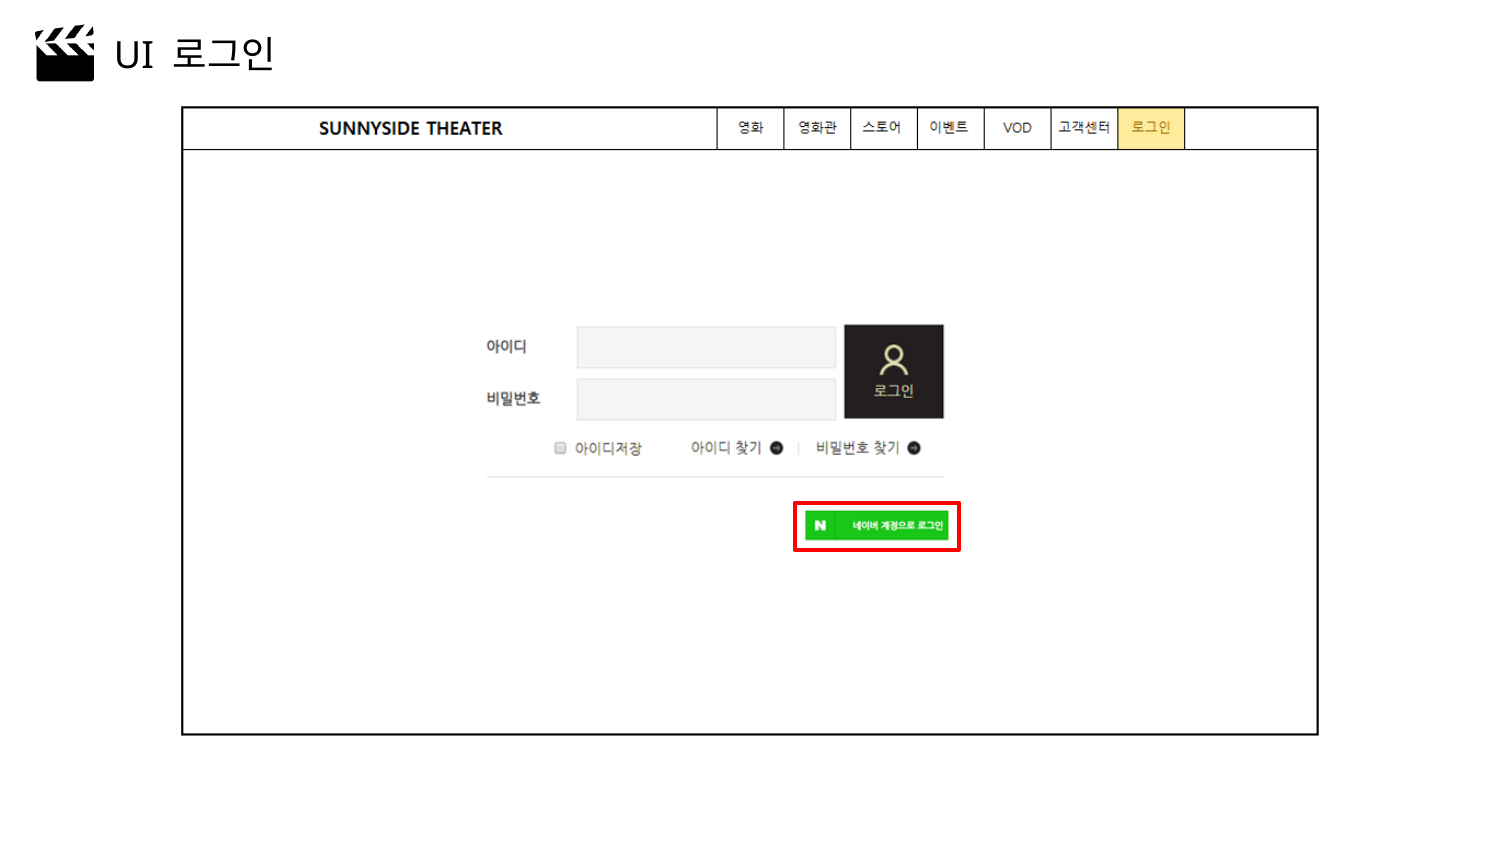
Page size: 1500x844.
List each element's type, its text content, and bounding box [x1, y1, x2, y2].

text_box UI 로그인 [99, 23, 292, 84]
picture [34, 23, 94, 83]
picture [179, 103, 1321, 741]
